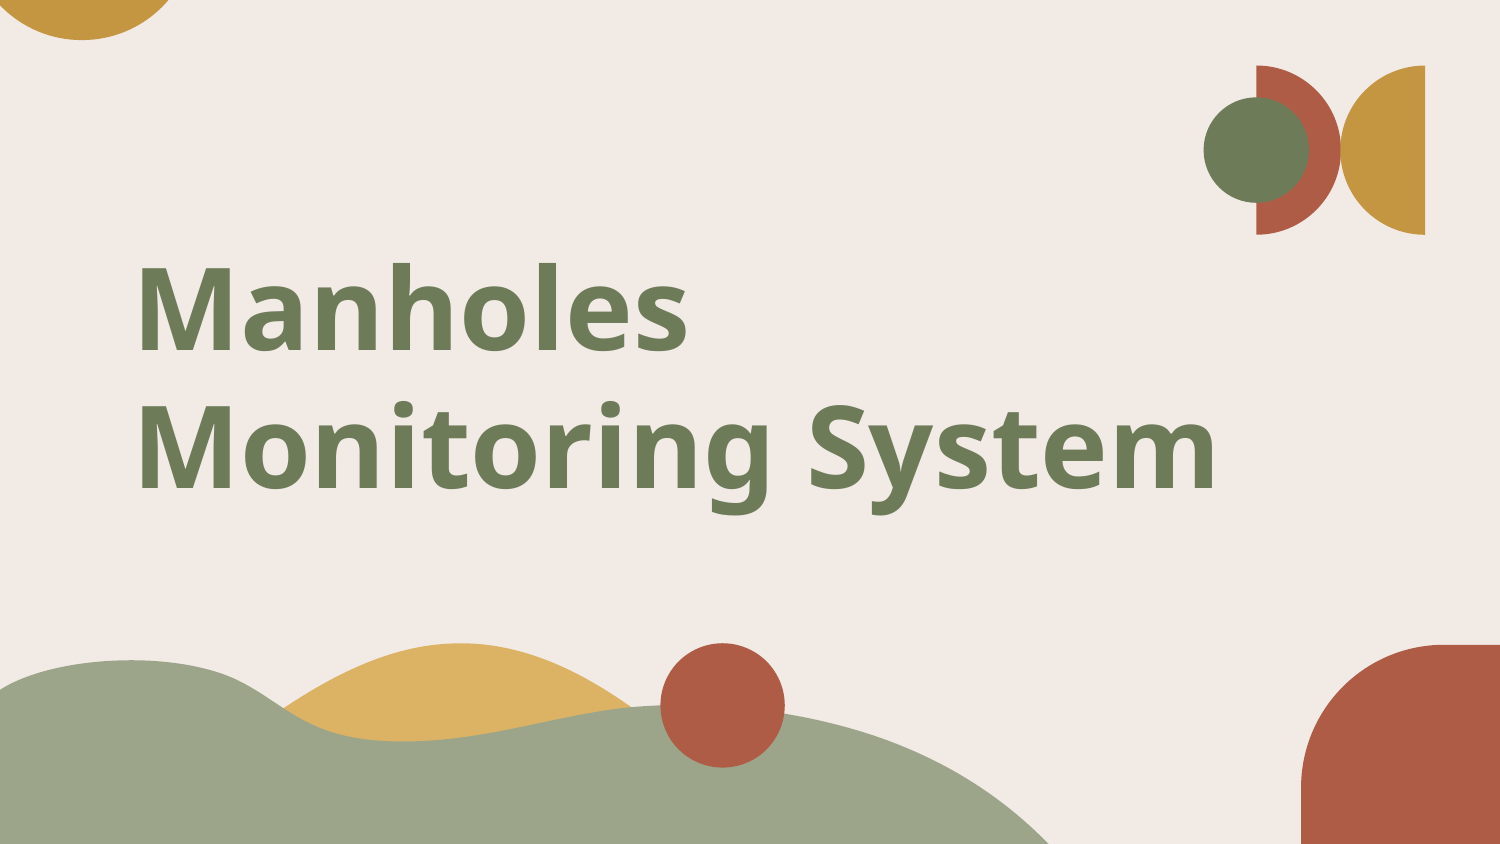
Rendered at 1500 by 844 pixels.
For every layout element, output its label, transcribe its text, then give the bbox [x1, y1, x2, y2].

title Manholes Monitoring System [116, 250, 1306, 527]
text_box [0, 643, 1055, 844]
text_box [1203, 65, 1426, 236]
